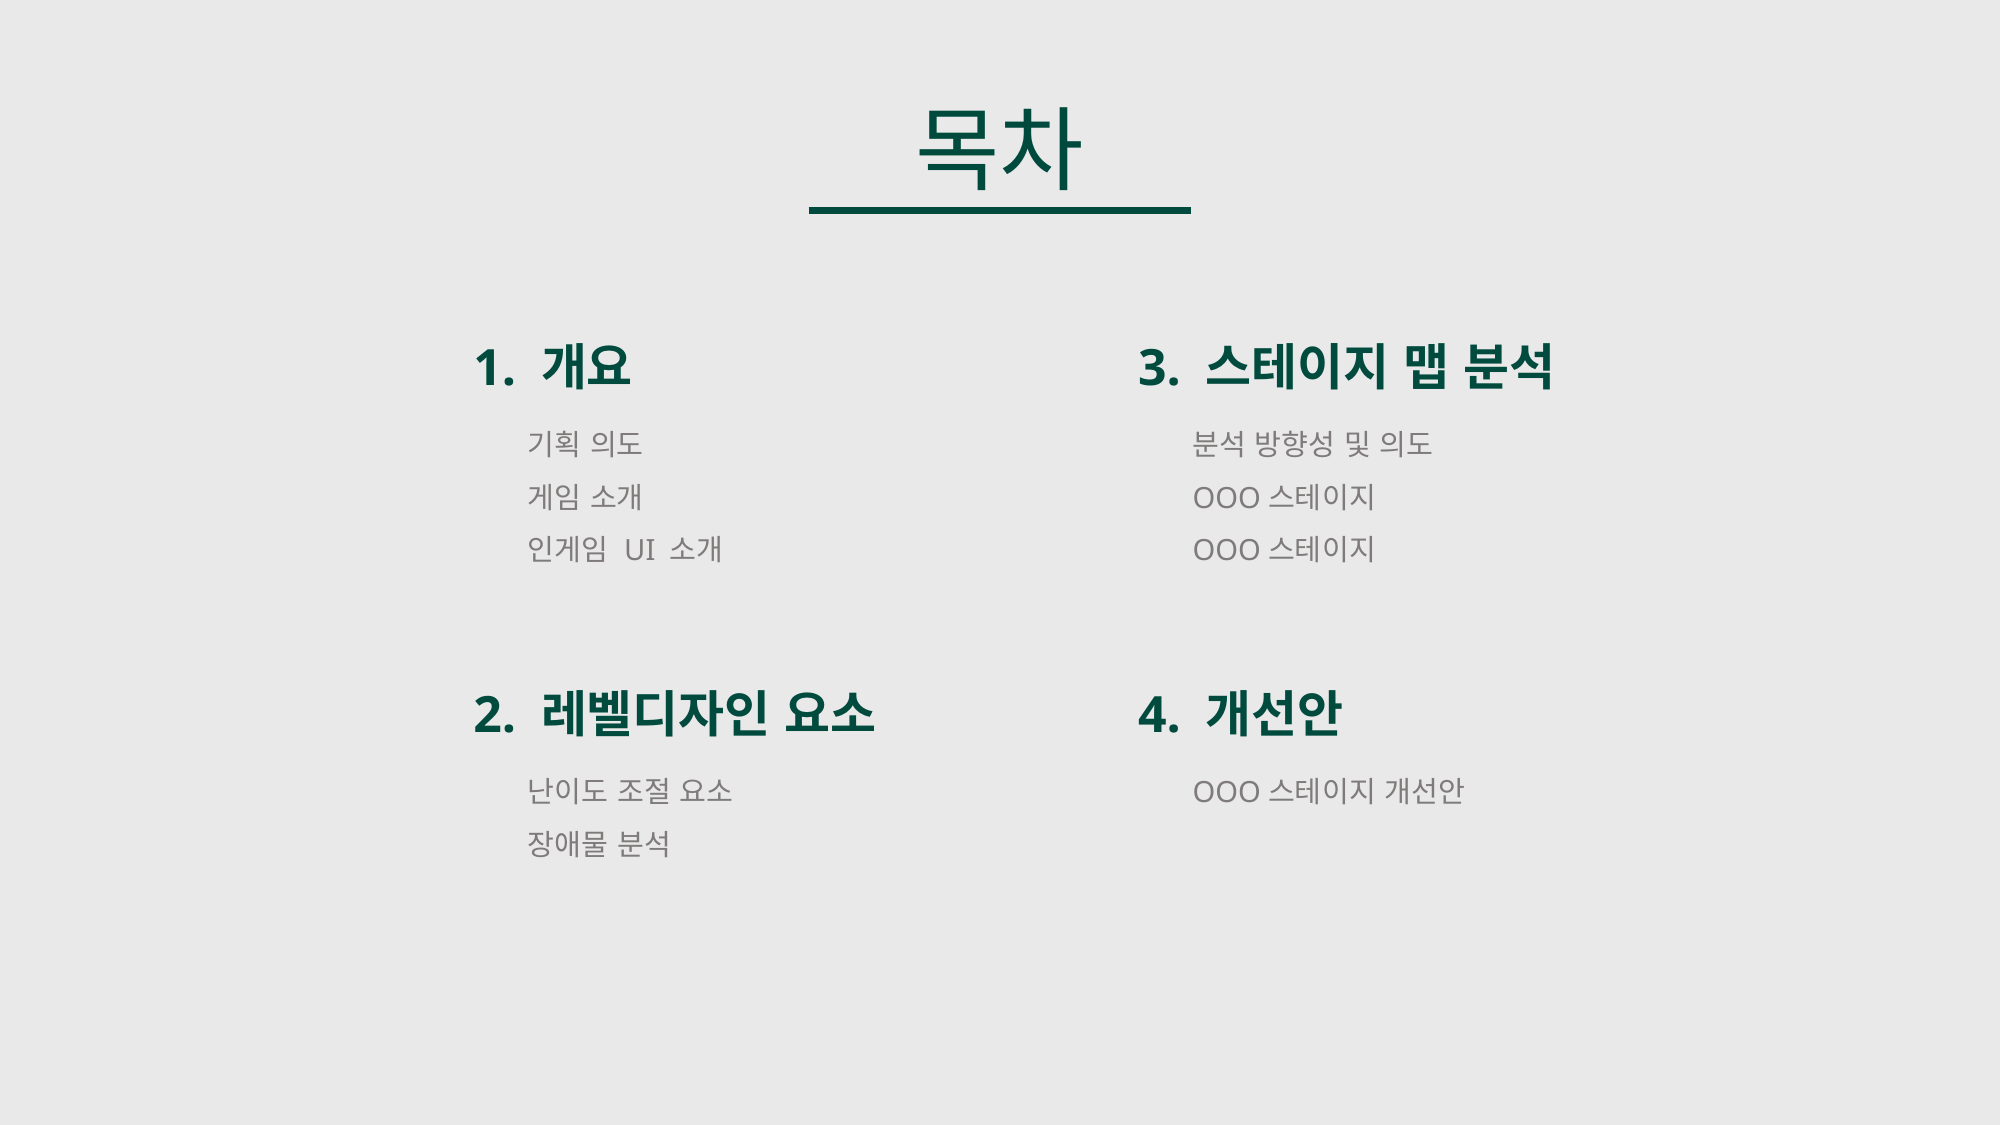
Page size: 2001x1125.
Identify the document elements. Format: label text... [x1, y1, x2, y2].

text_box 분석 방향성 및 의도 OOO스테이지 OOO스테이지 [1178, 401, 1789, 574]
text_box 목차 [900, 84, 1100, 207]
text_box 난이도 조절 요소 장애물 분석 [513, 748, 1124, 869]
text_box 2. 레벨디자인 요소 [458, 645, 1069, 750]
text_box 3. 스테이지 맵 분석 [1123, 298, 1734, 404]
text_box 1. 개요 [458, 298, 1069, 404]
text_box 4. 개선안 [1123, 645, 1734, 750]
text_box 기획 의도 게임 소개 인게임 UI 소개 [513, 401, 1124, 574]
text_box OOO스테이지 개선안 [1178, 748, 1789, 816]
